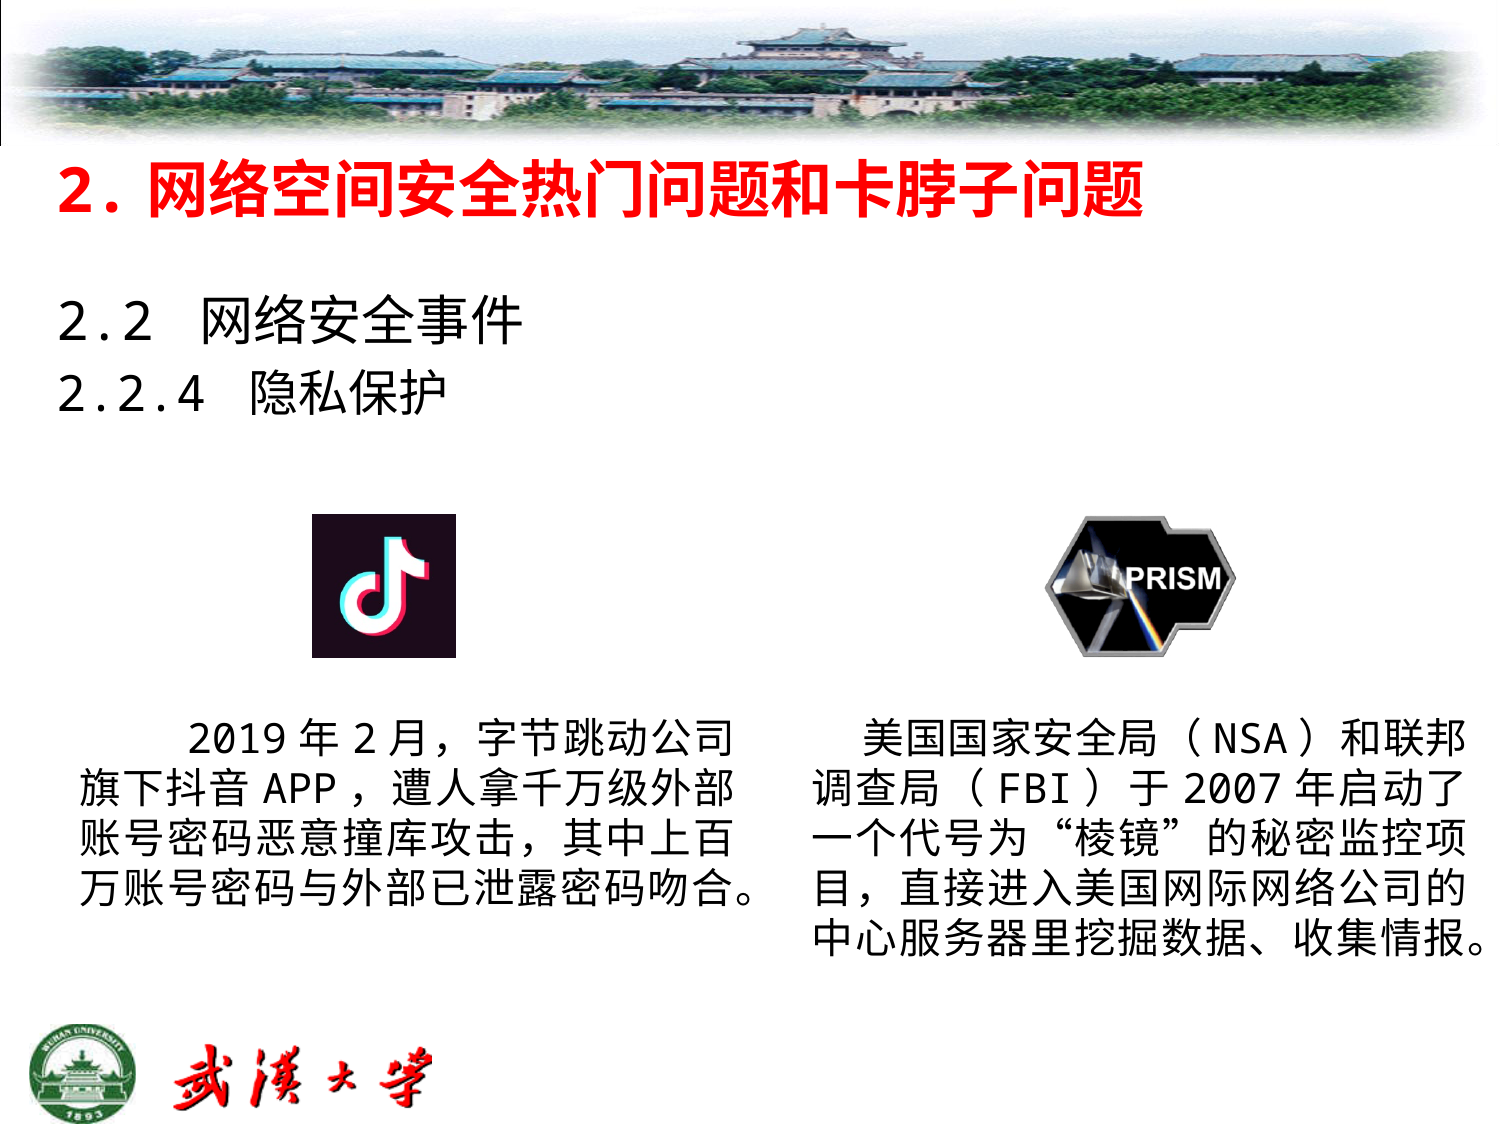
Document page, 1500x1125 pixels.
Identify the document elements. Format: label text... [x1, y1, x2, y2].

text_box 美国国家安全局（NSA）和联邦调查局（FBI）于2007年启动了一个代号为“棱镜”的秘密监控项目，直接进入美国网际网络公司的中心服务器里挖掘数据、收集情报。 [797, 704, 1483, 988]
picture [171, 1034, 432, 1125]
picture [0, 0, 1500, 146]
text_box 2019年2月，字节跳动公司旗下抖音APP，遭人拿千万级外部账号密码恶意撞库攻击，其中上百万账号密码与外部已泄露密码吻合。 [64, 704, 750, 941]
picture [1043, 513, 1237, 660]
list 2.2 网络安全事件 2.2.4 隐私保护 [40, 278, 1424, 469]
title 2.网络空间安全热门问题和卡脖子问题 [40, 118, 1500, 256]
picture [312, 514, 457, 658]
